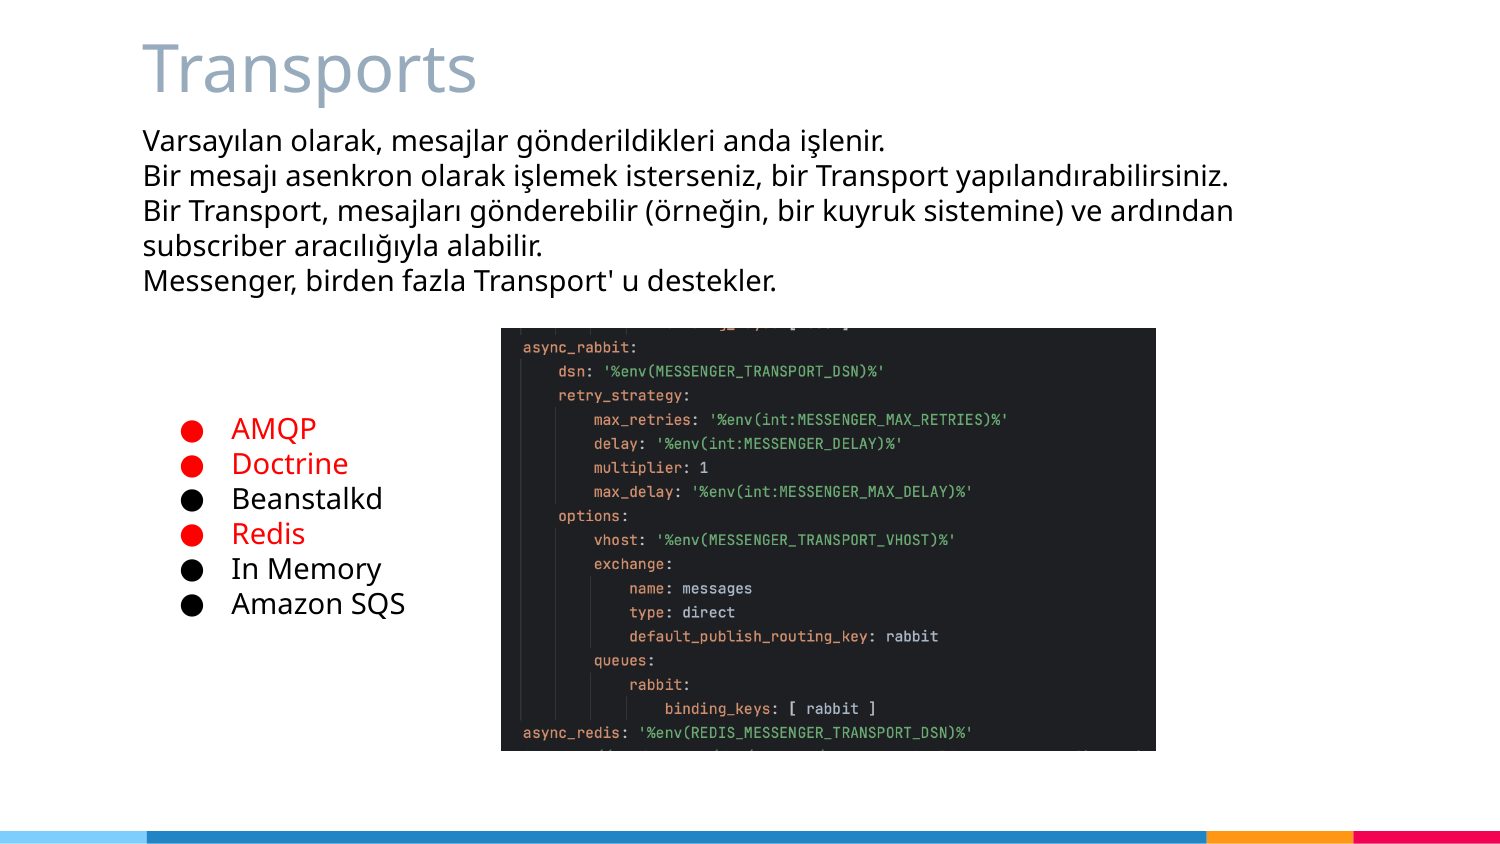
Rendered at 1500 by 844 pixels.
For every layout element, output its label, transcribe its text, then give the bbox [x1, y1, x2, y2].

text_box AMQP Doctrine Beanstalkd Redis In Memory Amazon SQS [141, 395, 465, 636]
title Transports [127, 27, 1191, 107]
picture [501, 328, 1156, 751]
text_box Varsayılan olarak, mesajlar gönderildikleri anda işlenir. Bir mesajı asenkron olarak işlemek isterseniz, bir Transport yapılandırabilirsiniz. Bir Transport, mesajları gönderebilir (örneğin, bir kuyruk sistemine) ve ardından subscriber aracılığıyla alabilir. Messenger, birden fazla Transport' u destekler. [127, 107, 1378, 320]
